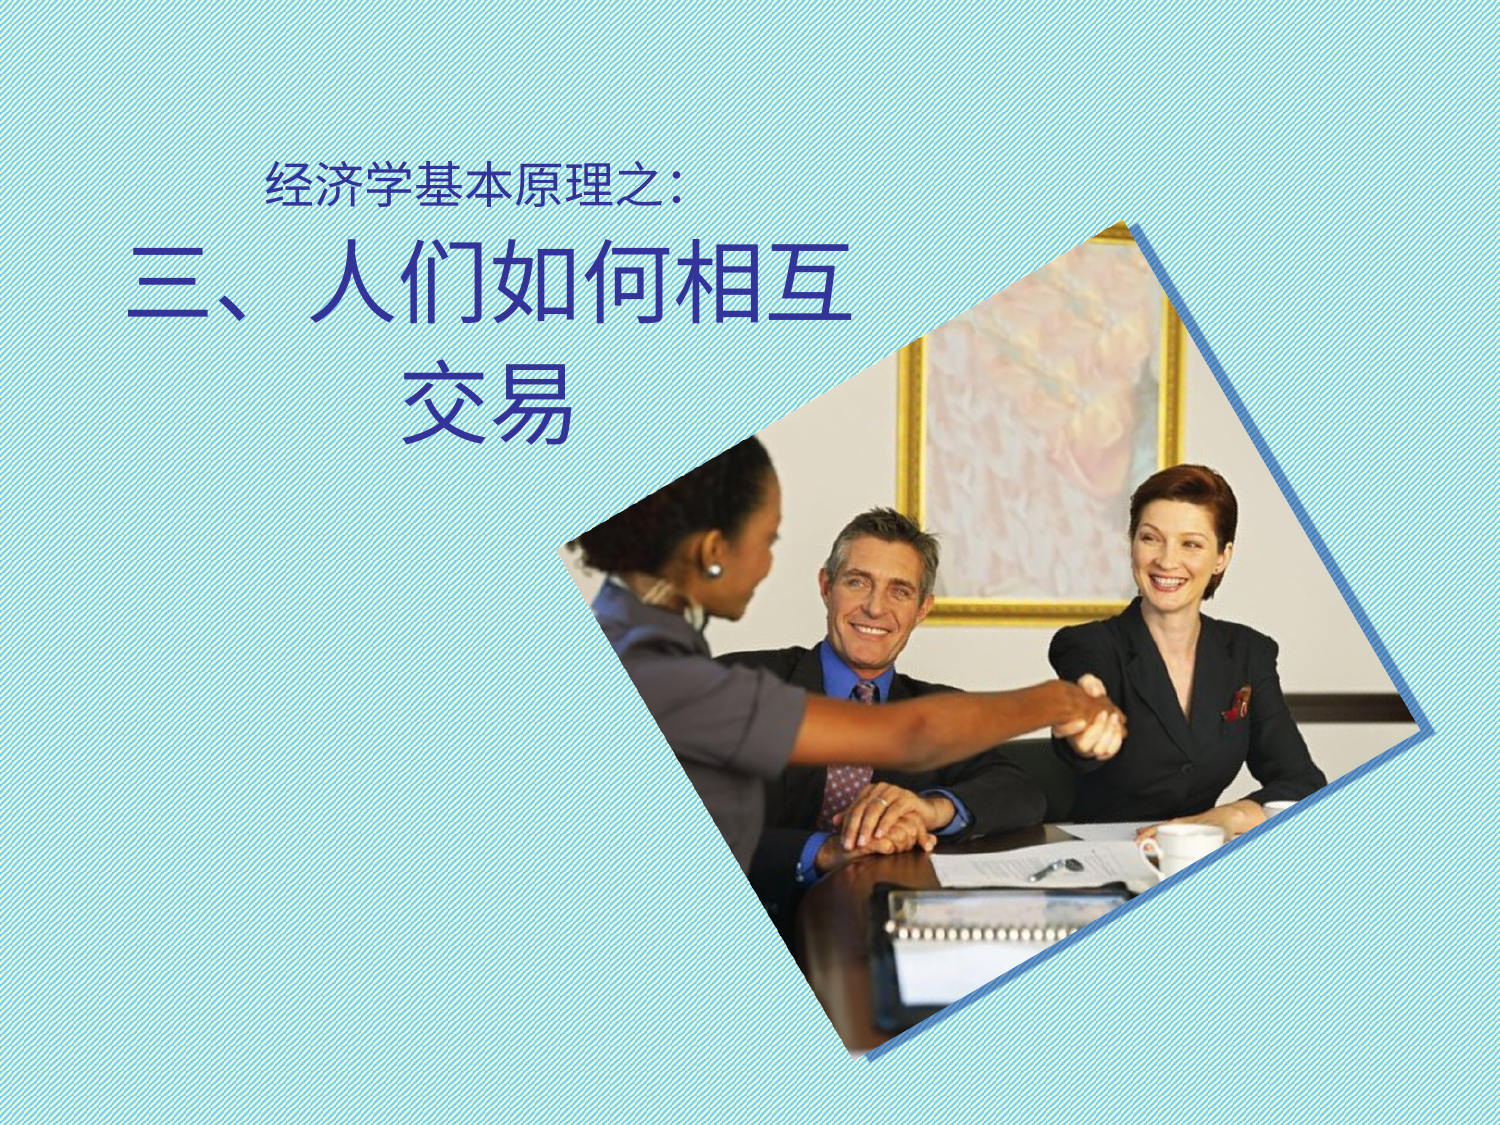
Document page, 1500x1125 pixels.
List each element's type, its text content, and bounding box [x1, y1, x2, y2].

picture [0, 0, 1500, 1125]
title 经济学基本原理之： 三、人们如何相互交易 [76, 128, 904, 476]
